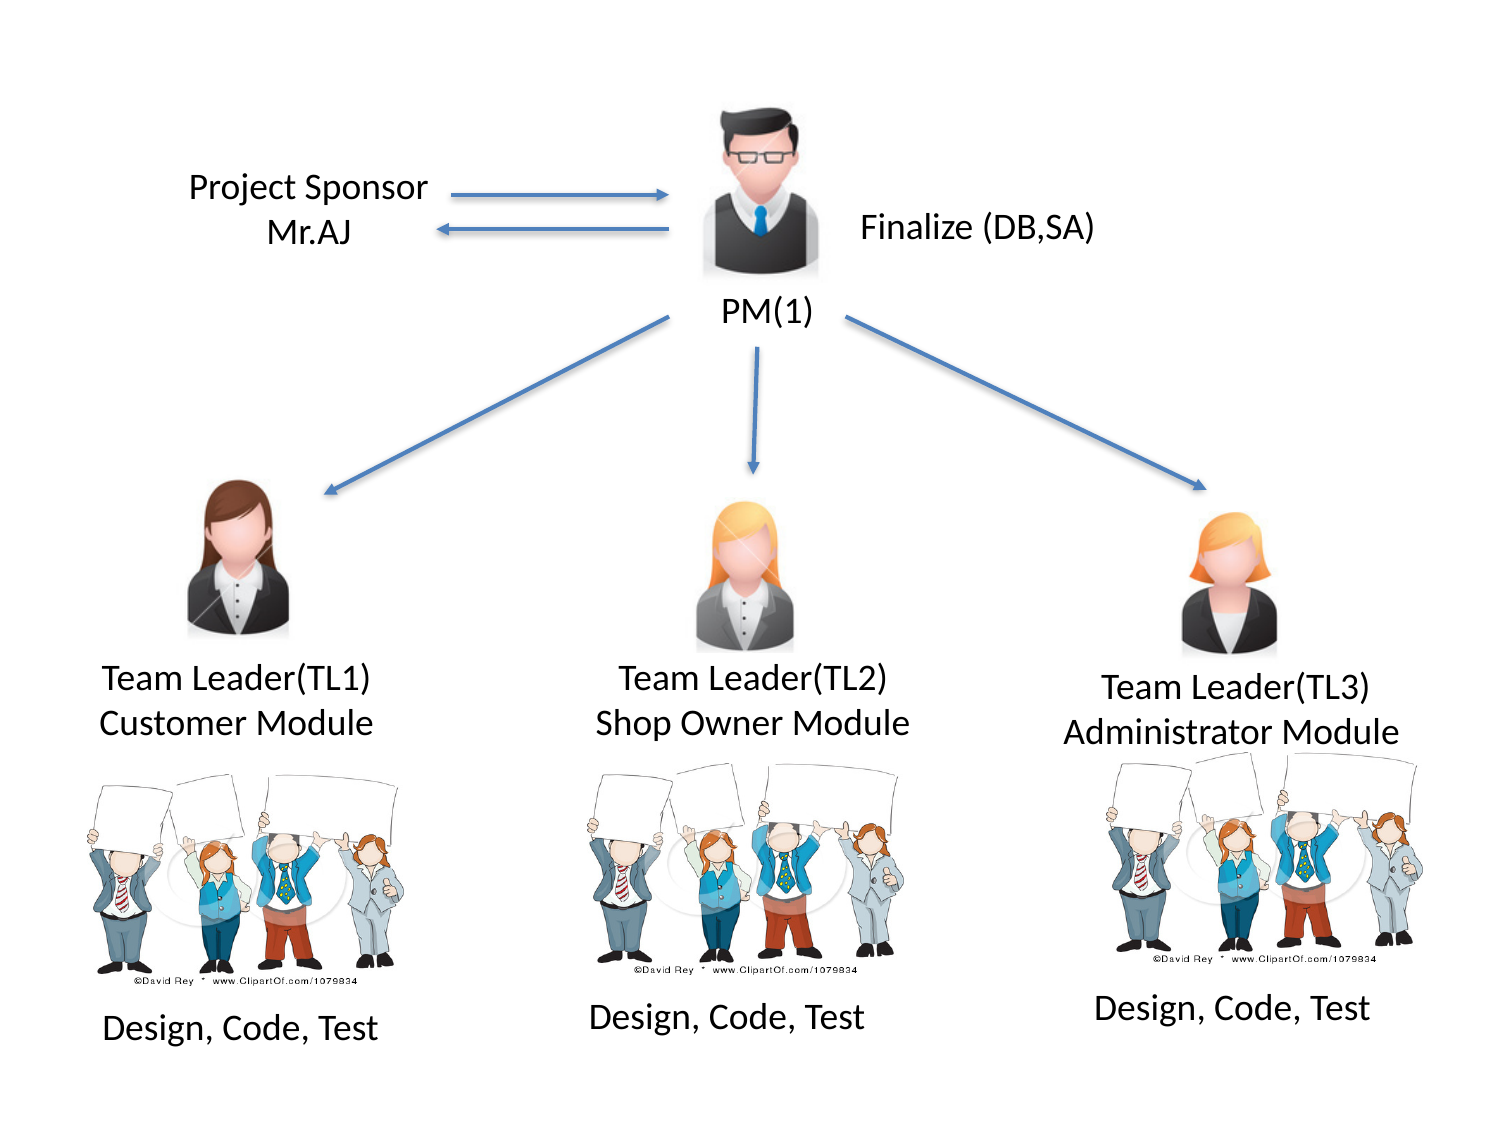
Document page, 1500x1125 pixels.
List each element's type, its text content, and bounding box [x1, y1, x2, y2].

text_box Team Leader(TL2) Shop Owner Module [575, 645, 931, 751]
picture [87, 774, 404, 988]
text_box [323, 316, 670, 495]
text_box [845, 316, 1207, 491]
text_box Design, Code, Test [1079, 975, 1500, 1036]
text_box PM(1) [706, 278, 914, 338]
text_box Project Sponsor Mr.AJ [160, 154, 458, 260]
picture [1106, 751, 1424, 965]
text_box Team Leader(TL3) Administrator Module [1022, 654, 1450, 759]
picture [587, 762, 904, 976]
picture [165, 474, 318, 647]
picture [647, 80, 859, 286]
picture [1163, 510, 1309, 668]
text_box Design, Code, Test [87, 996, 582, 1056]
picture [667, 497, 824, 653]
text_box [752, 346, 758, 475]
text_box Finalize (DB,SA) [863, 194, 1139, 255]
text_box Design, Code, Test [574, 984, 1047, 1045]
text_box Team Leader(TL1) Customer Module [29, 646, 444, 751]
